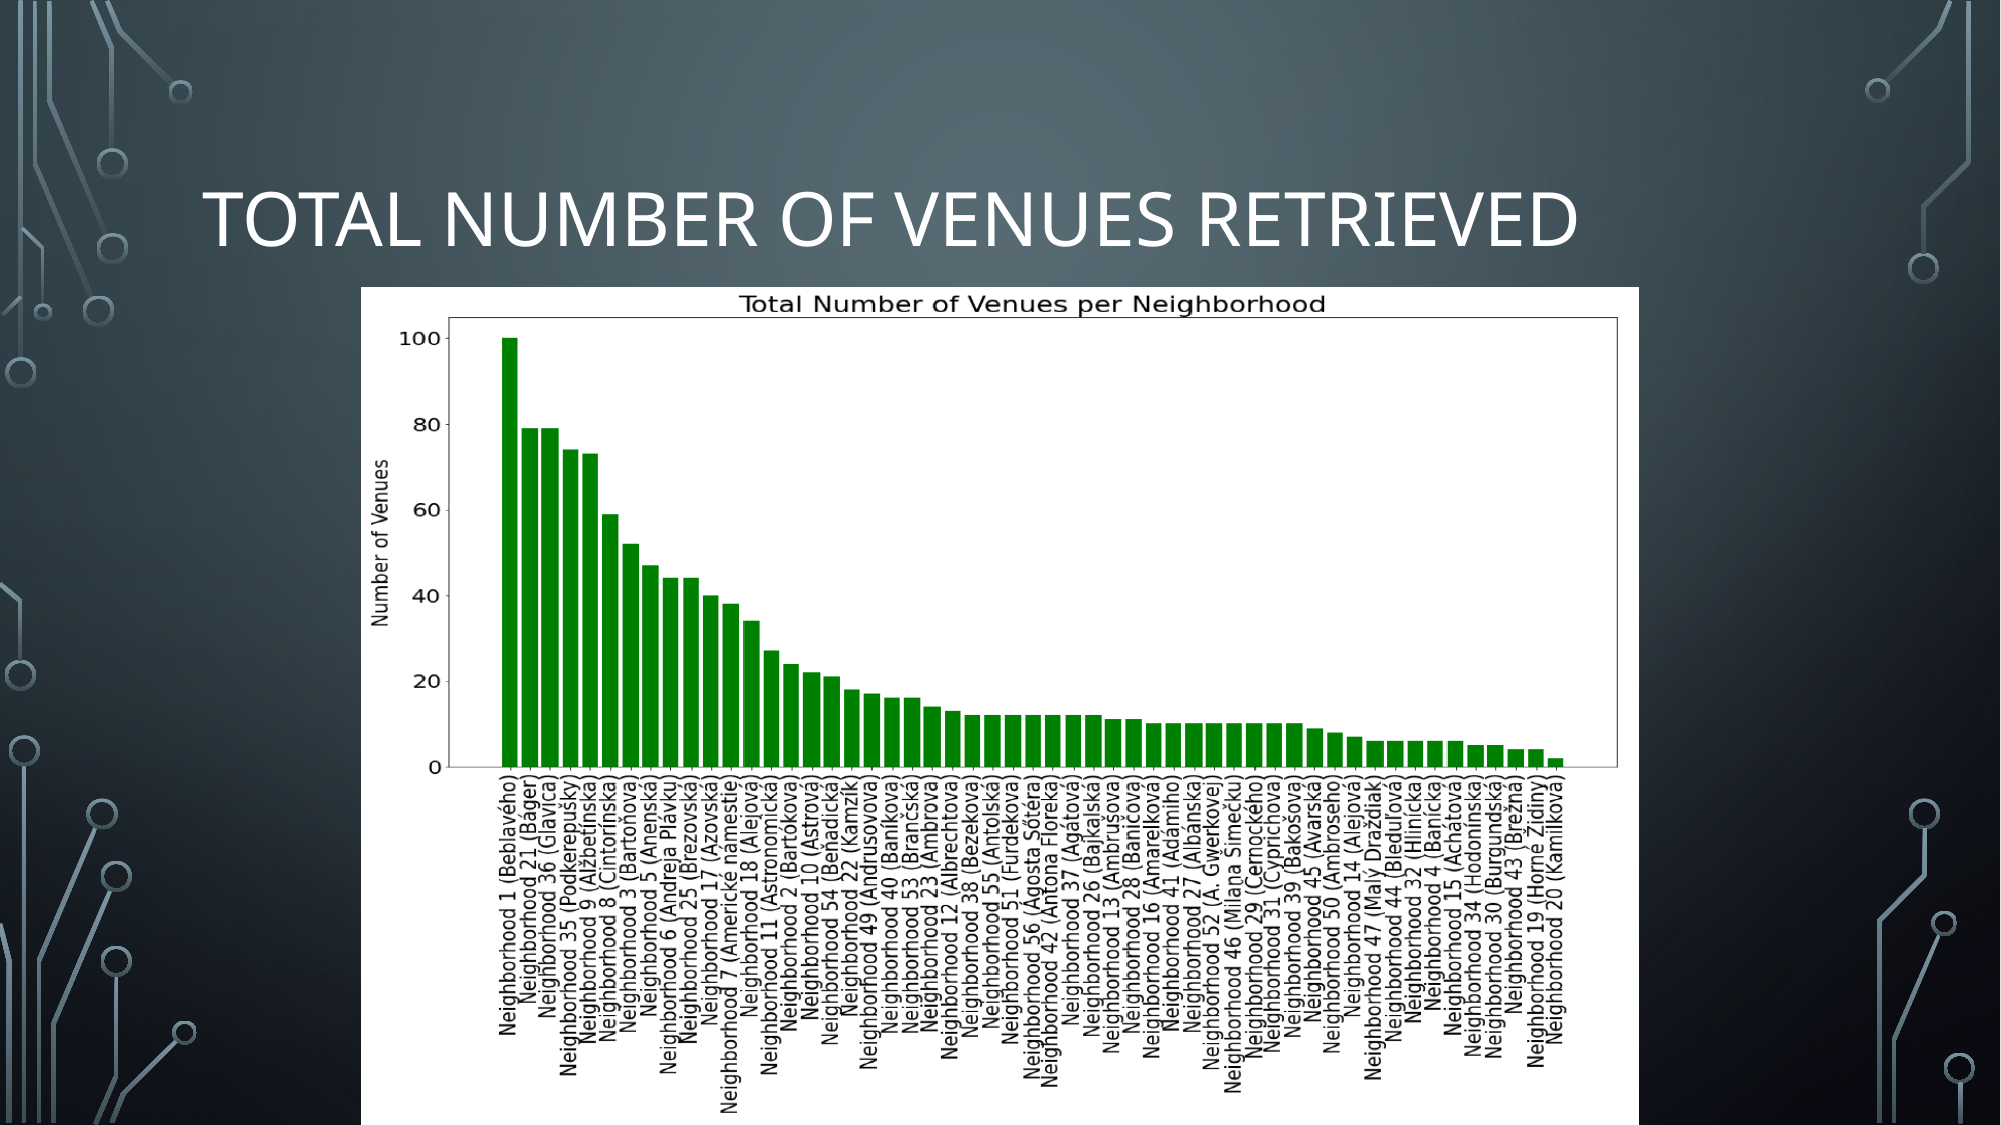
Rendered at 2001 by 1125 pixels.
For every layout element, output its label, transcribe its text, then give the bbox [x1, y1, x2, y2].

title Total number of venues retrieved [187, 101, 1813, 344]
picture [361, 287, 1639, 1125]
